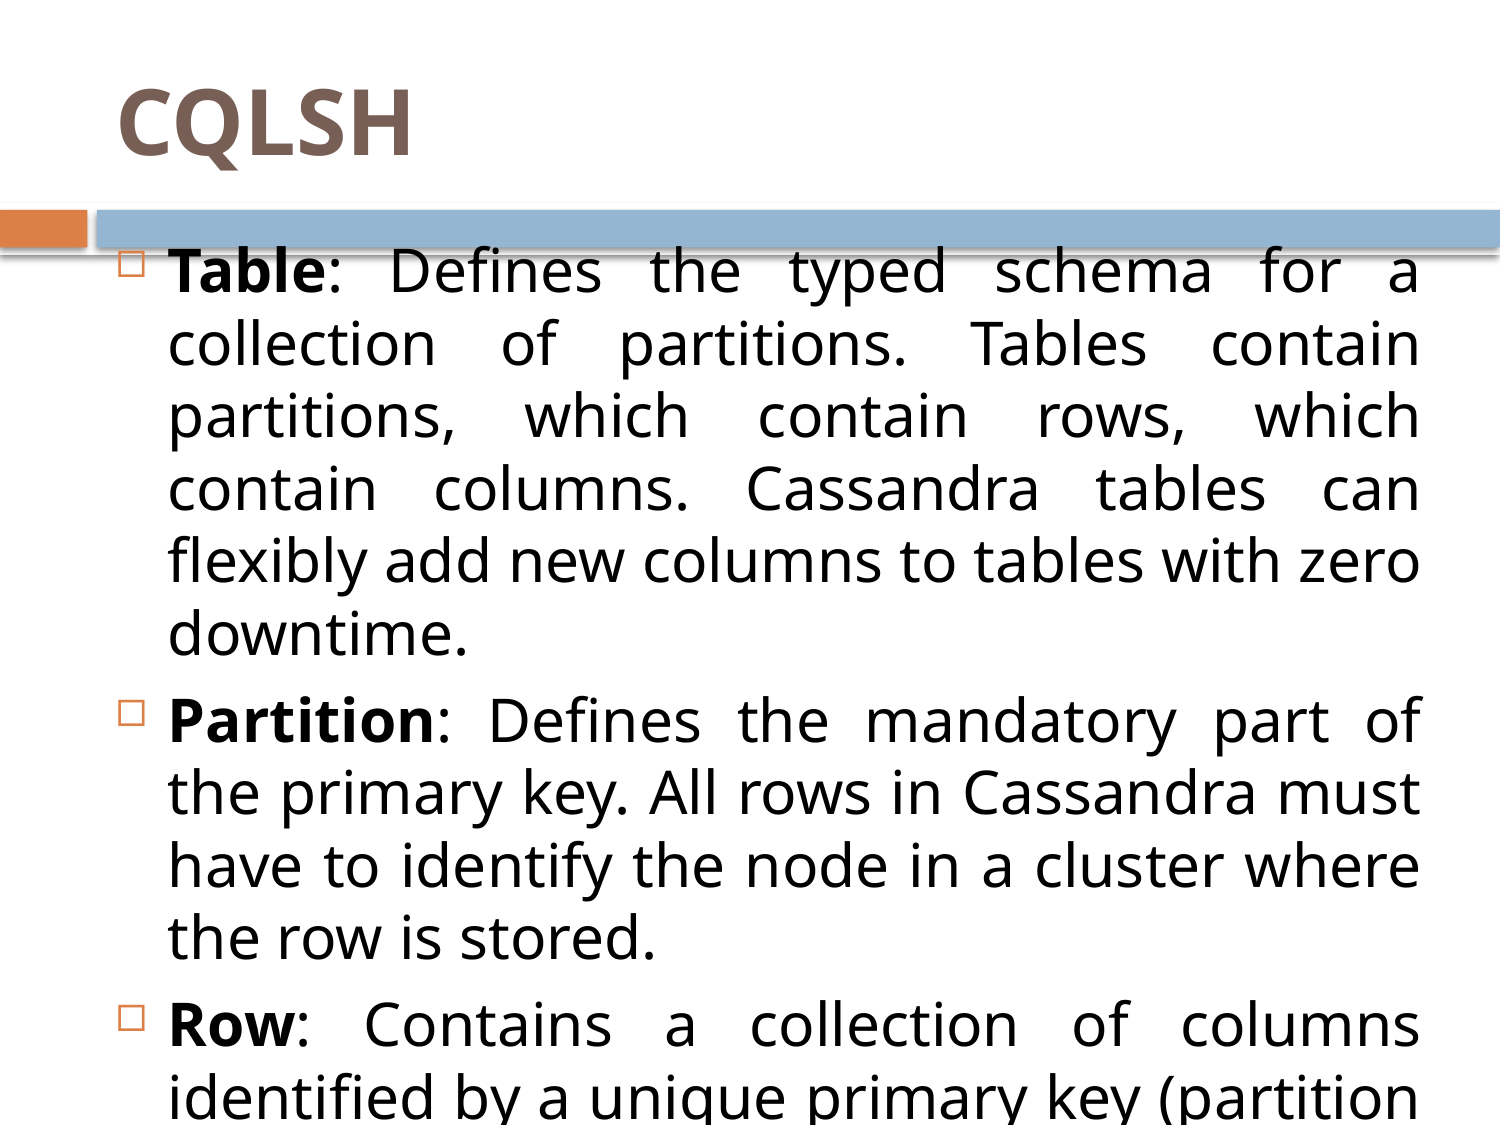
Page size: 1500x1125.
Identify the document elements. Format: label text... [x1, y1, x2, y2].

list Table: Defines the typed schema for a collection of partitions. Tables contain partitions, which contain rows, which contain columns. Cassandra tables can flexibly add new columns to tables with zero downtime. Partition: Defines the mandatory part of the primary key. All rows in Cassandra must have to identify the node in a cluster where the row is stored. Row: Contains a collection of columns identified by a unique primary key (partition key + clustering keys.) [100, 224, 1439, 963]
title CQLSH [100, 37, 1439, 201]
